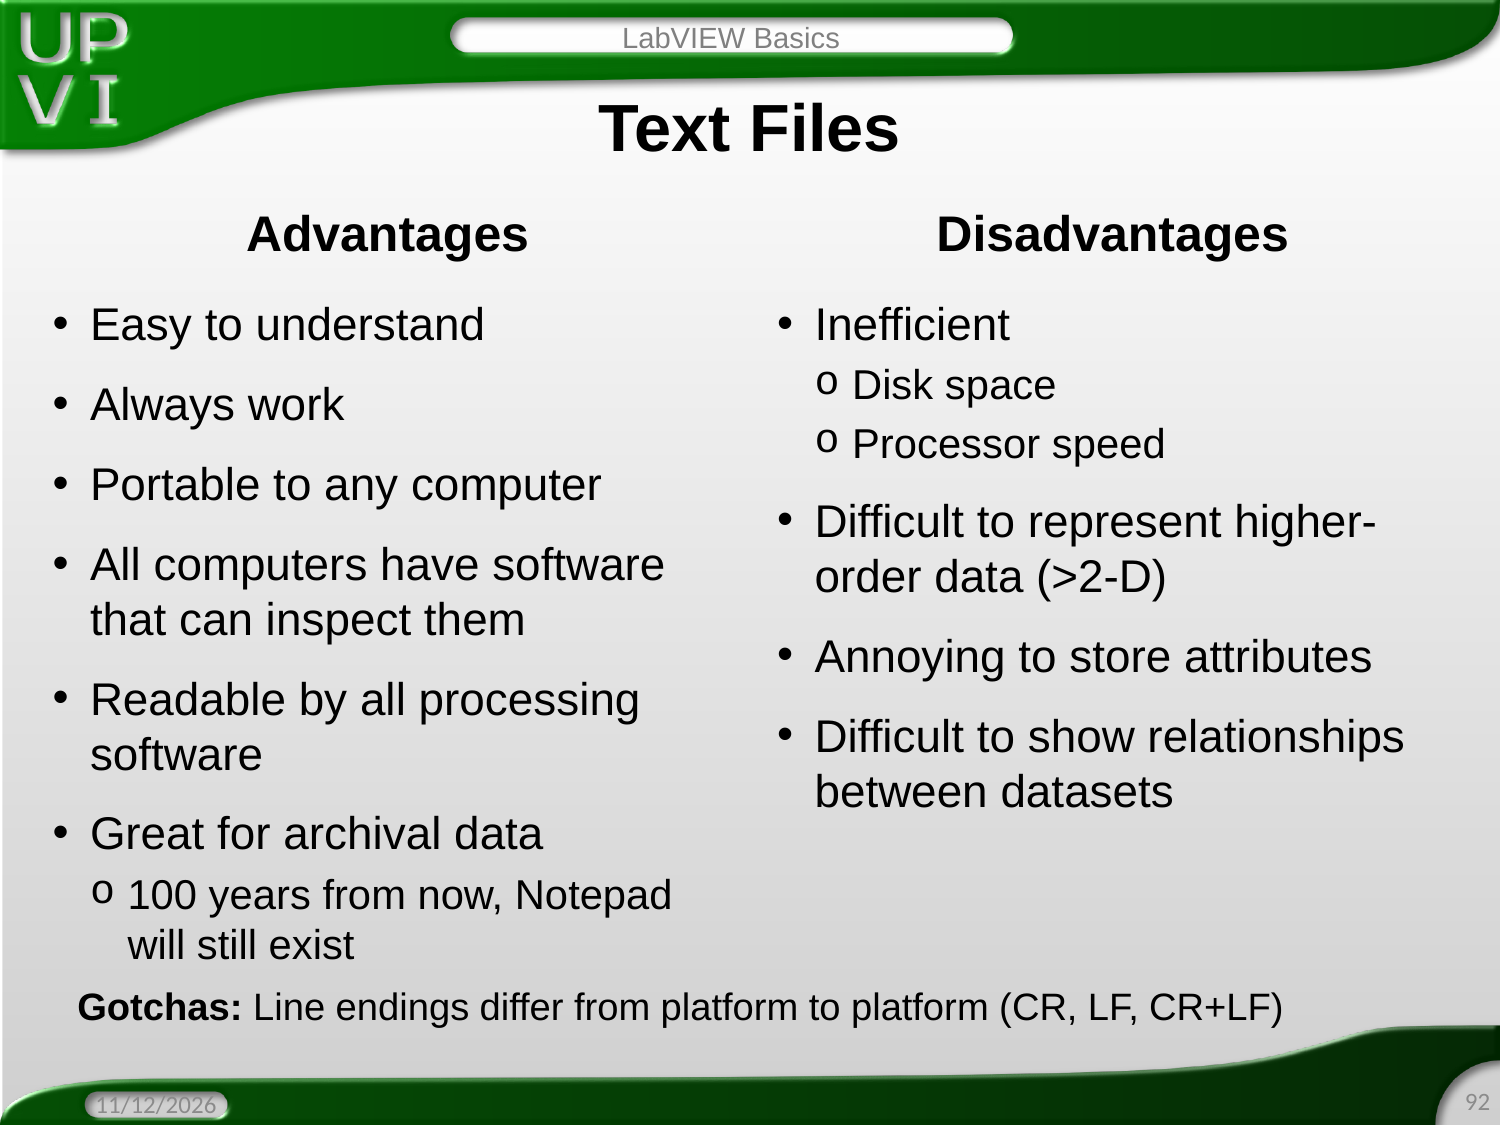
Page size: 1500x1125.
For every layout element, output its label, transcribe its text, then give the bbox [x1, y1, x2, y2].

text_box Gotchas: Line endings differ from platform to platform (CR, LF, CR+LF) [62, 975, 1438, 1068]
list Advantages [37, 174, 738, 287]
list Disadvantages [762, 174, 1463, 287]
footer LabVIEW Basics [450, 6, 1013, 67]
picture [0, 0, 1500, 1125]
list Inefficient Disk space Processor speed Difficult to represent higher-order data (>2-D) Annoying to store attributes Difficult to show relationships between datasets [761, 287, 1463, 1013]
slide_number 92 [1155, 1069, 1500, 1125]
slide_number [75, 1073, 238, 1125]
list Easy to understand Always work Portable to any computer All computers have software that can inspect them Readable by all processing software Great for archival data 100 years from now, Notepad will still exist [37, 287, 738, 1005]
title Text Files [75, 75, 1425, 175]
